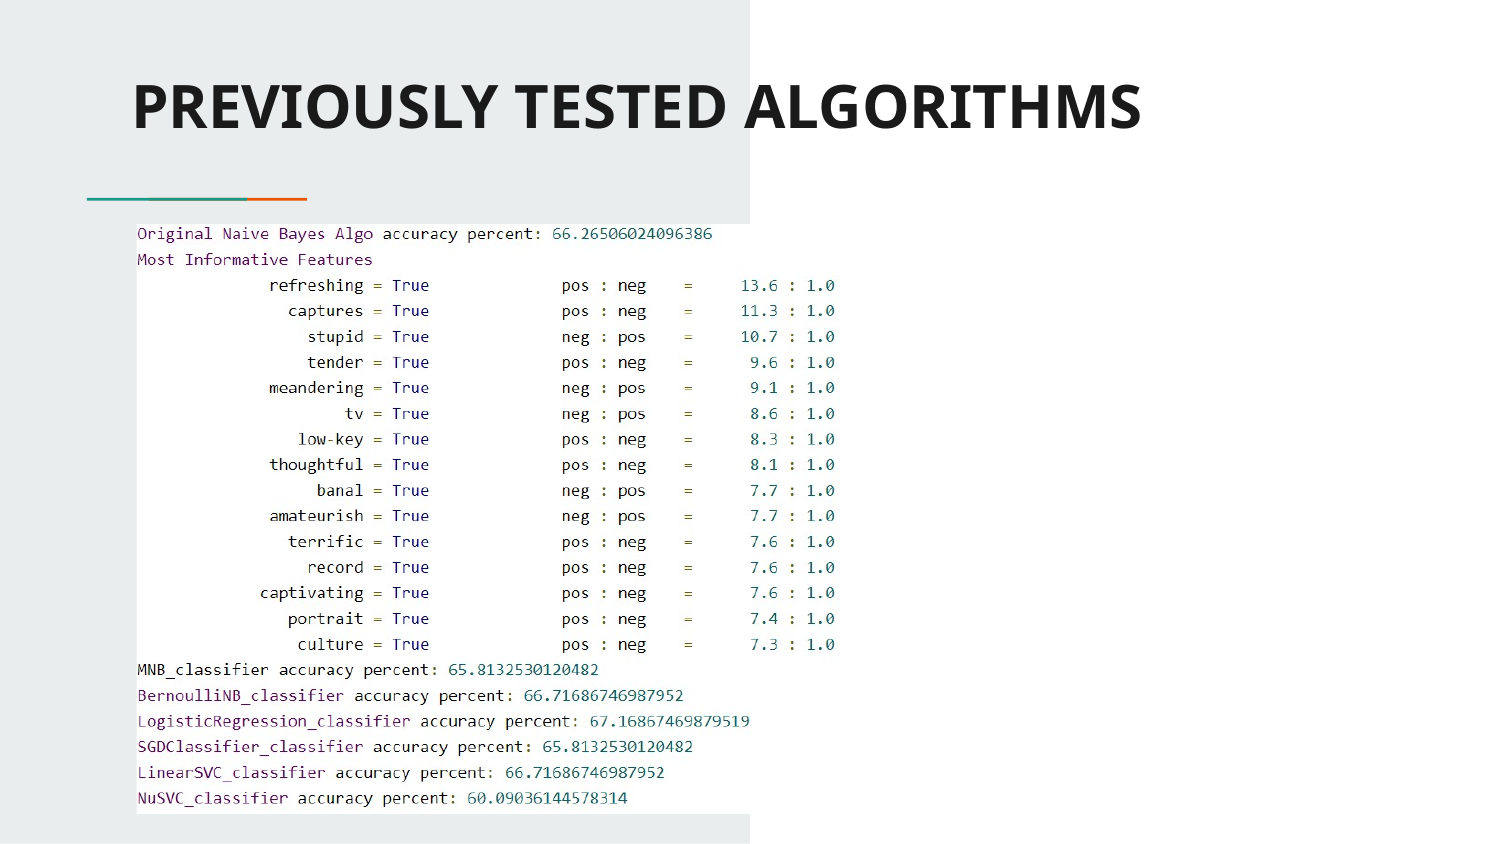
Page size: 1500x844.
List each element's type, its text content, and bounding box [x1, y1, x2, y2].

text_box PREVIOUSLY TESTED ALGORITHMS [116, 61, 1183, 149]
picture [136, 224, 932, 814]
